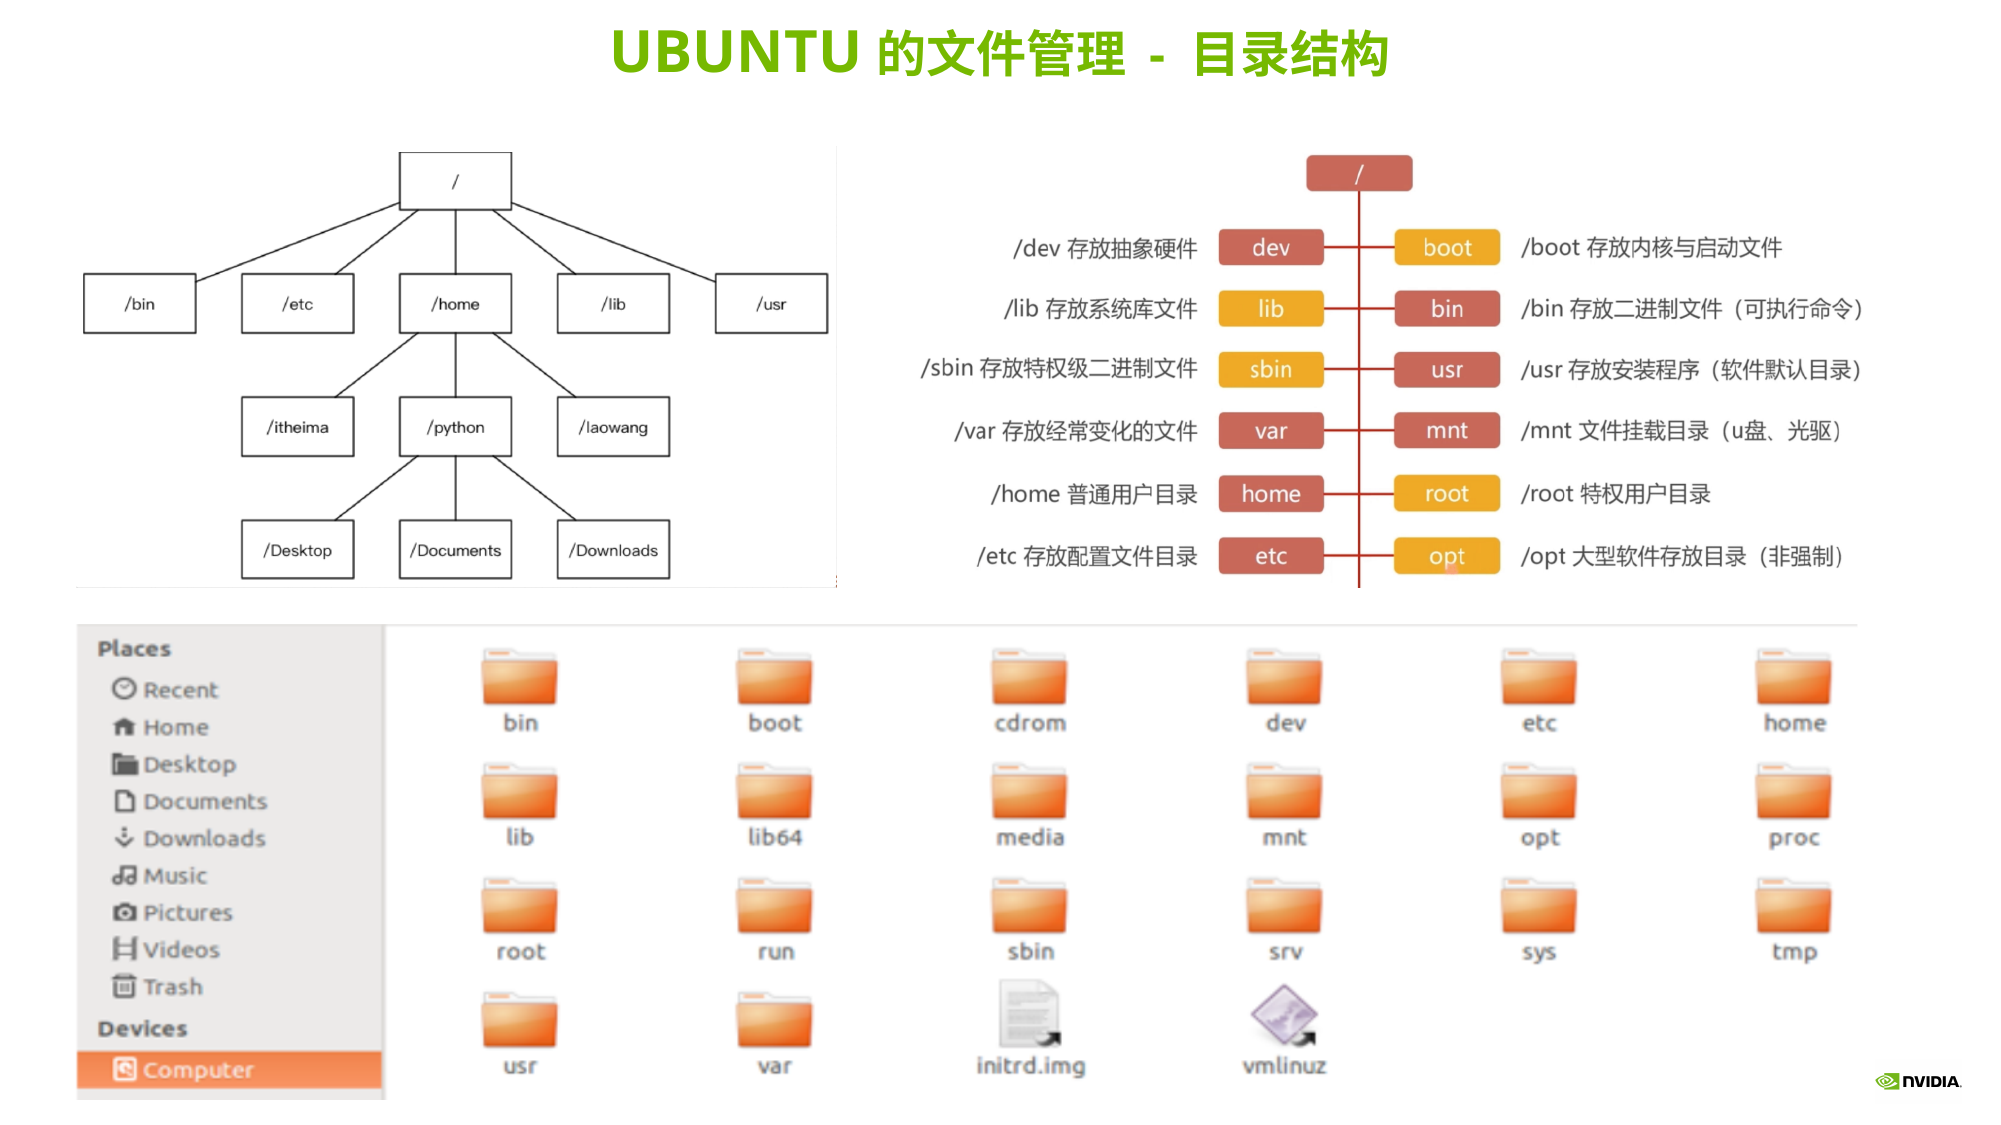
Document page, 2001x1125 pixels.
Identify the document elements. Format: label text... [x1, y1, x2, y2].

picture [1875, 1059, 1962, 1104]
title UBUNTU的文件管理 - 目录结构 [90, 0, 1910, 93]
picture [71, 623, 1873, 1100]
picture [910, 128, 1873, 589]
picture [76, 145, 837, 589]
